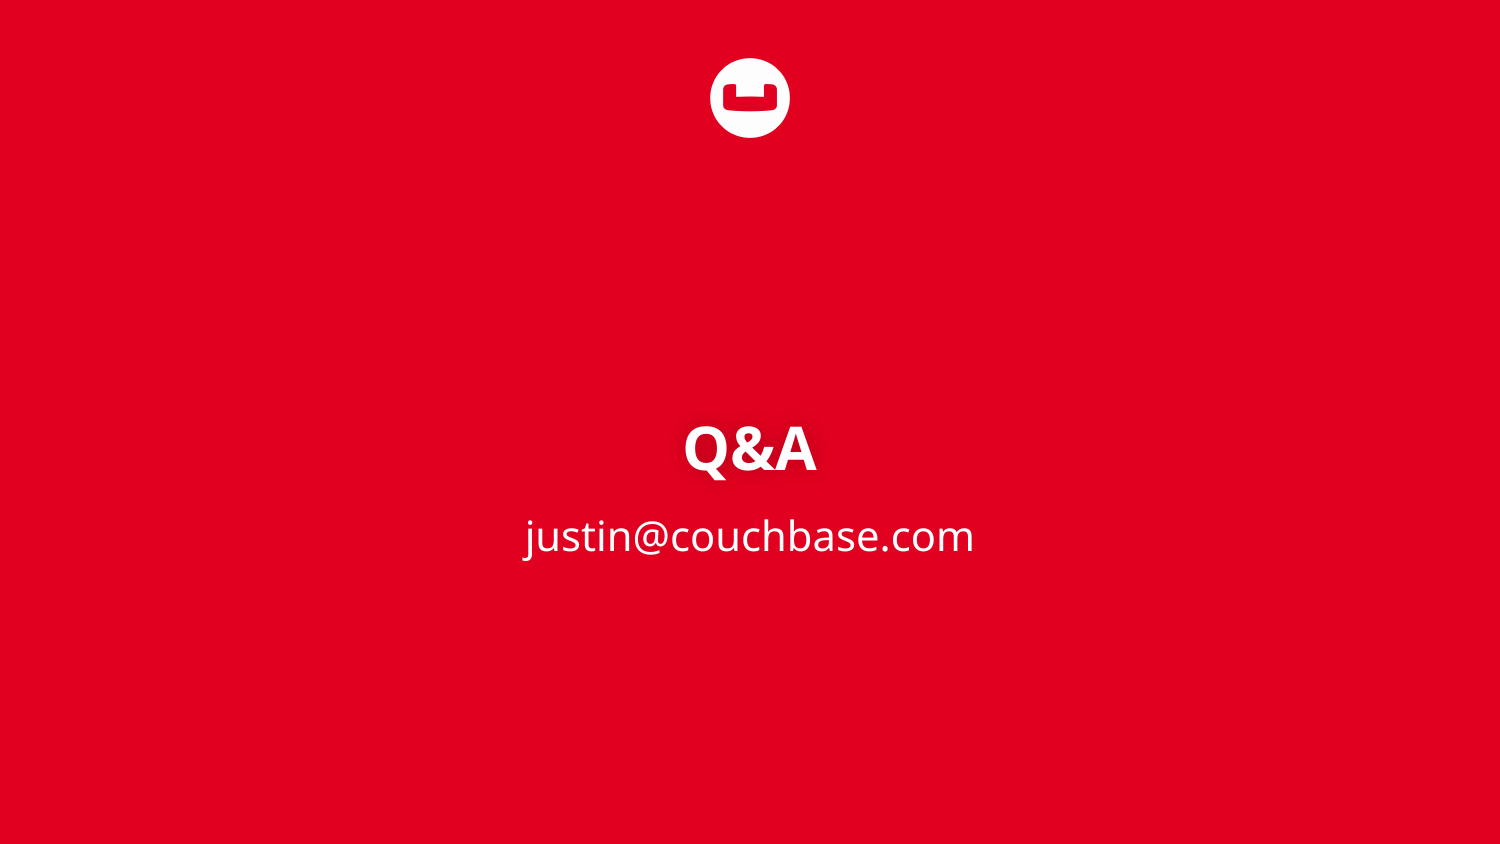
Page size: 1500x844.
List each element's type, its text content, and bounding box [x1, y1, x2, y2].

picture [709, 57, 791, 139]
title Q&A [112, 308, 1388, 490]
subtitle justin@couchbase.com [225, 502, 1275, 692]
